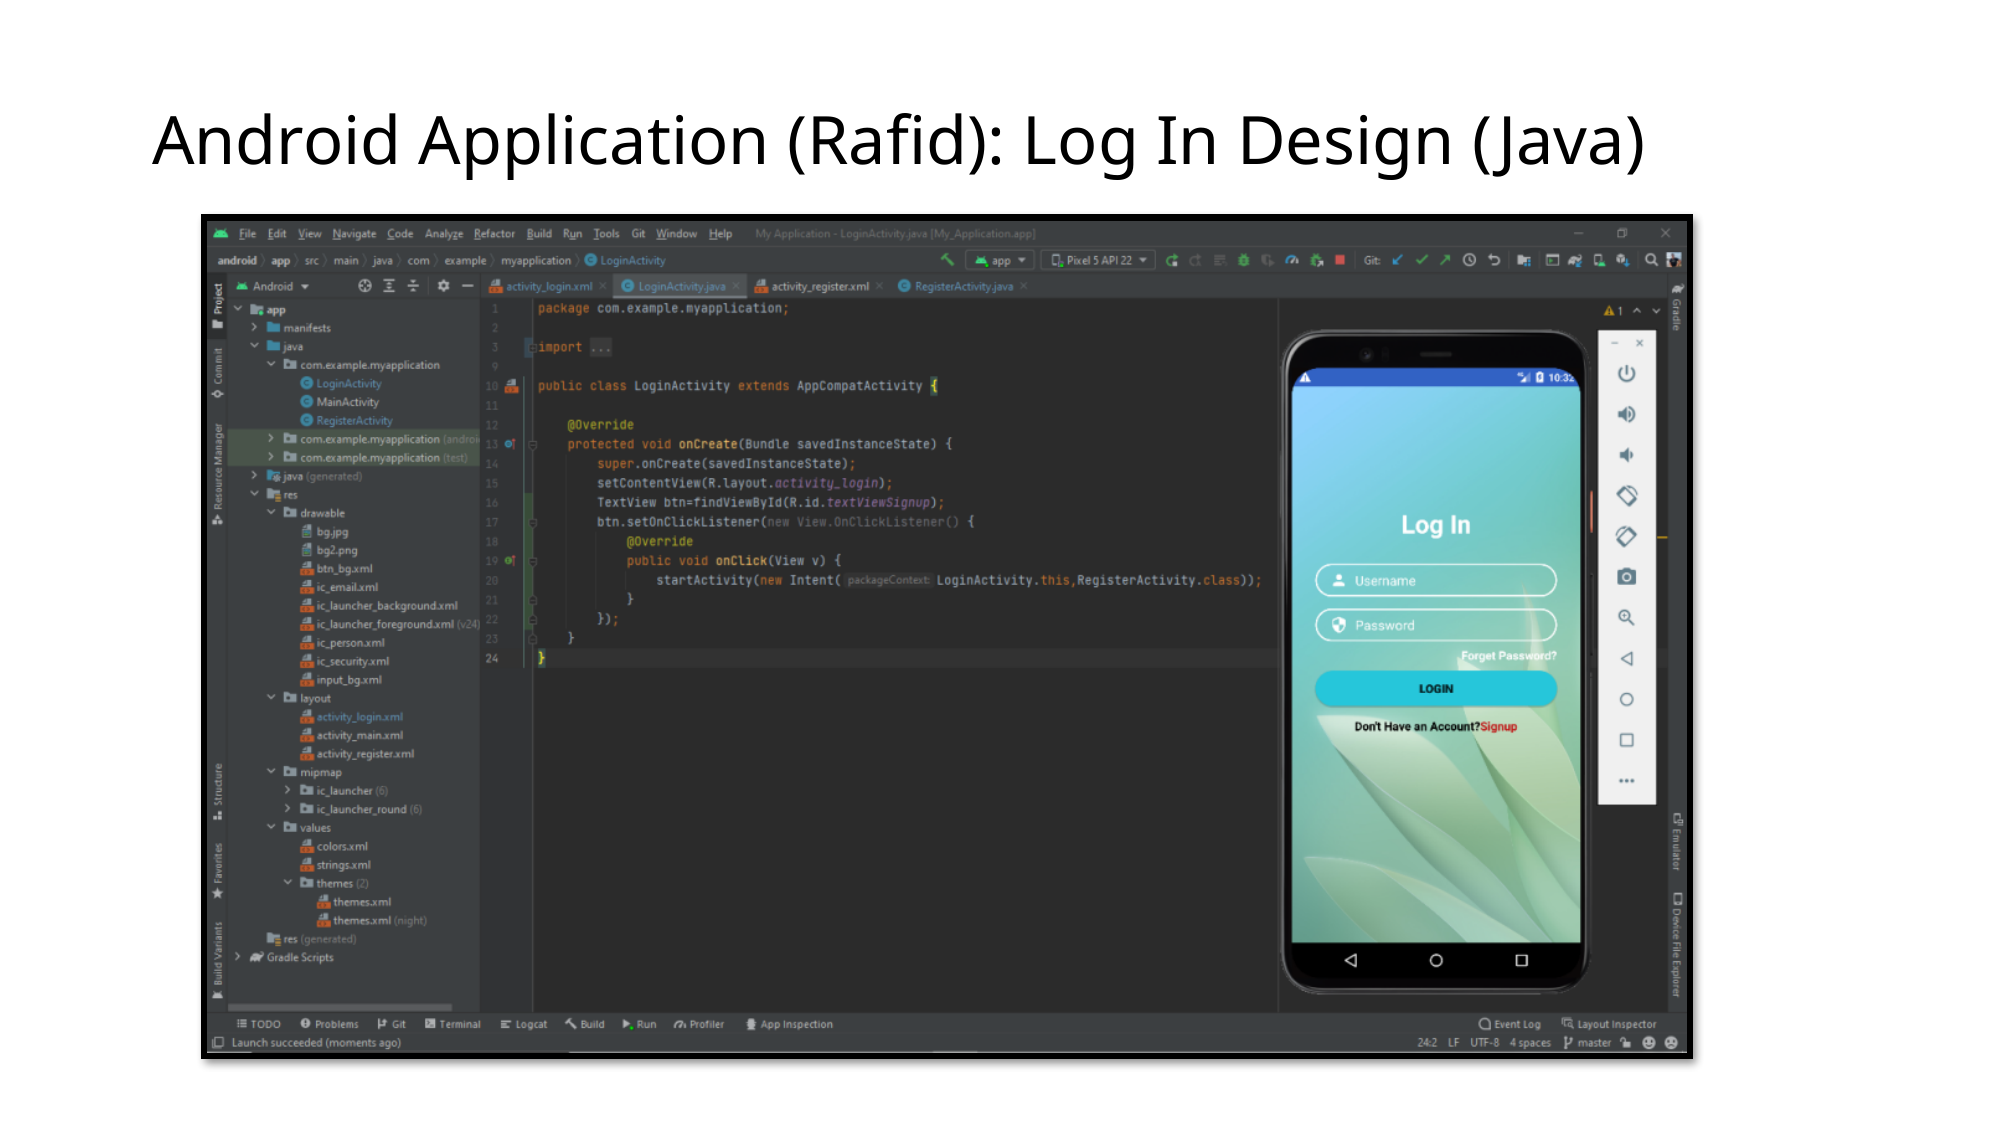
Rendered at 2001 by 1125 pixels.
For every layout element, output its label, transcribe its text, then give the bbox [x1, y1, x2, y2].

text_box Android Application (Rafid): Log In Design (Java) [137, 99, 1863, 203]
picture [206, 220, 1687, 1053]
